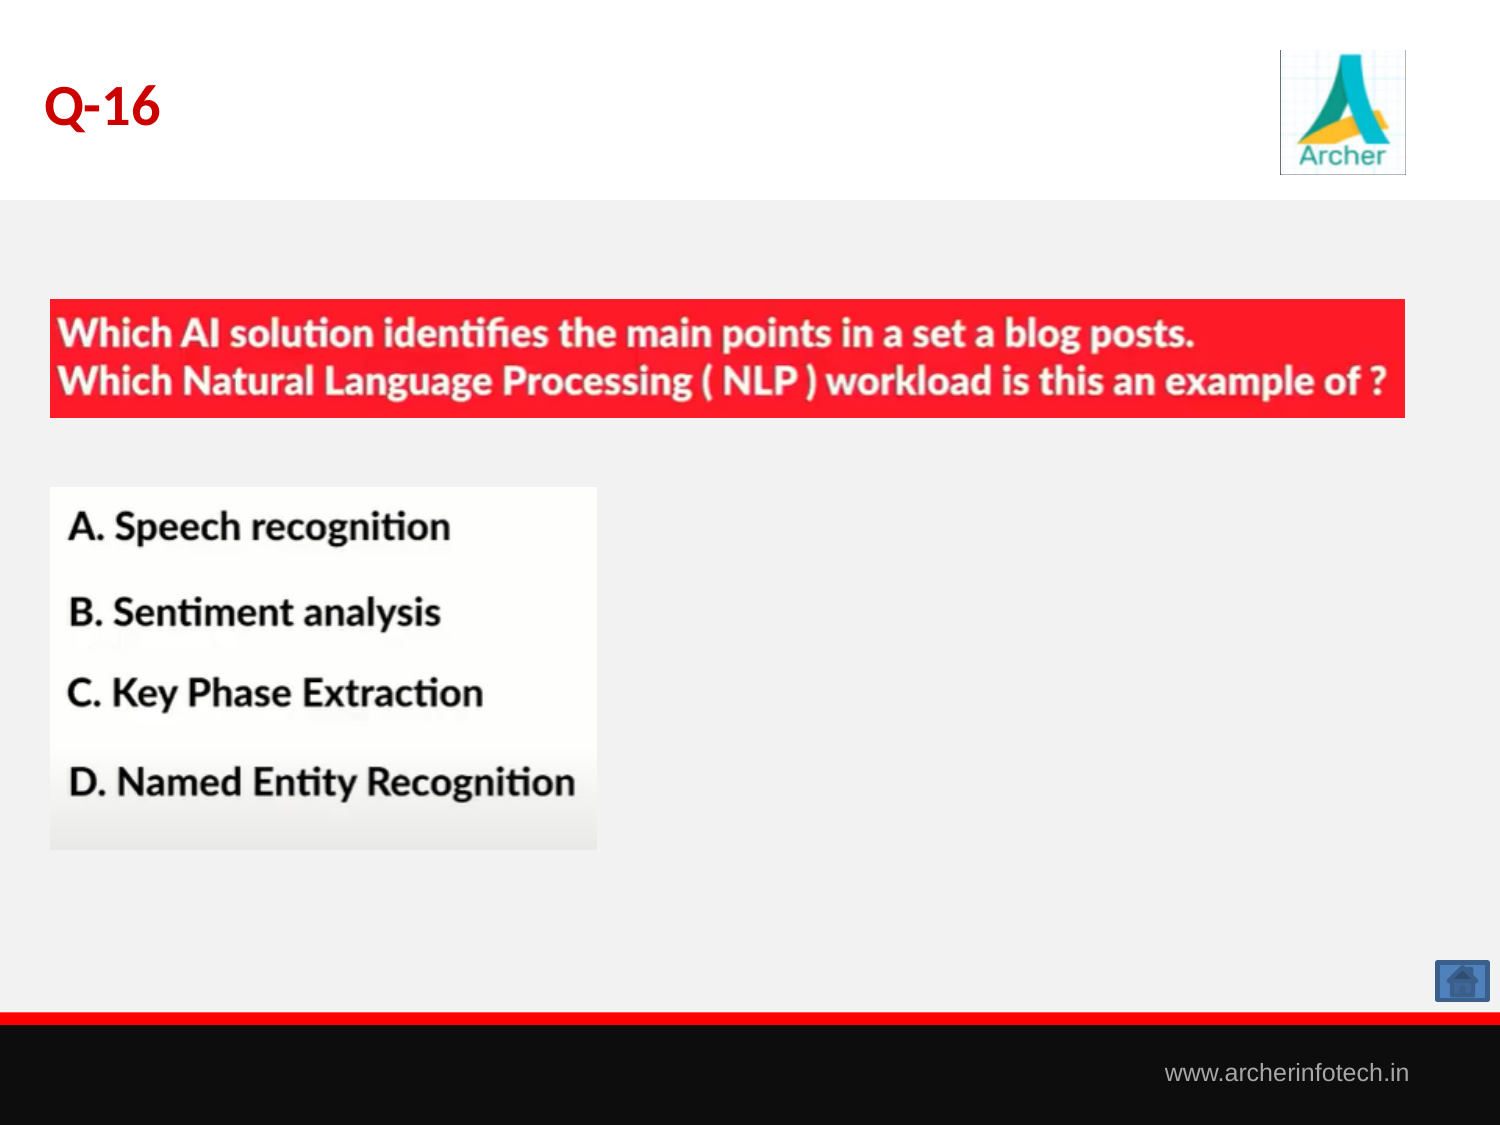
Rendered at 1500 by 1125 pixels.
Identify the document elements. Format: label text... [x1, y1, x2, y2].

picture [1280, 50, 1406, 175]
title Q-16 [29, 37, 805, 168]
picture [49, 487, 598, 851]
picture [49, 299, 1405, 418]
text_box [1435, 960, 1490, 1002]
